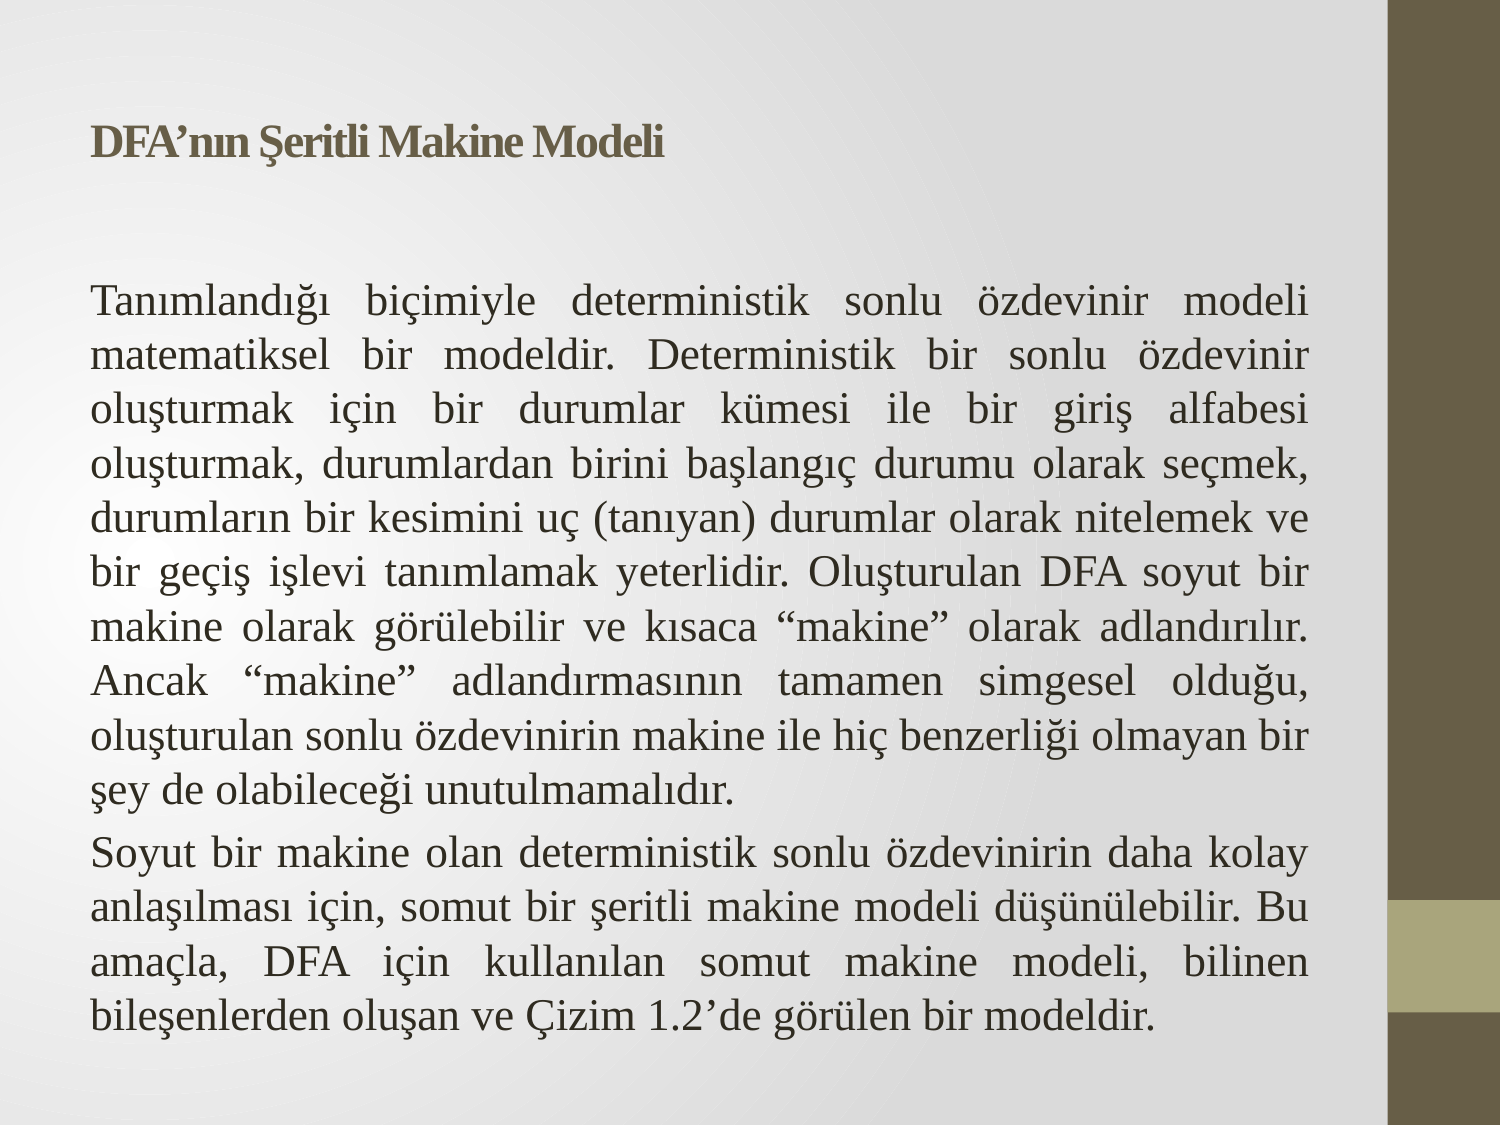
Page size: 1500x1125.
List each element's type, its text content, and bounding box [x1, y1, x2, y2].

title DFA’nın Şeritli Makine Modeli [75, 45, 1325, 233]
list Tanımlandığı biçimiyle deterministik sonlu özdevinir modeli matematiksel bir modeldir. Deterministik bir sonlu özdevinir oluşturmak için bir durumlar kümesi ile bir giriş alfabesi oluşturmak, durumlardan birini başlangıç durumu olarak seçmek, durumların bir kesimini uç (tanıyan) durumlar olarak nitelemek ve bir geçiş işlevi tanımlamak yeterlidir. Oluşturulan DFA soyut bir makine olarak görülebilir ve kısaca “makine” olarak adlandırılır. Ancak “makine” adlandırmasının tamamen simgesel olduğu, oluşturulan sonlu özdevinirin makine ile hiç benzerliği olmayan bir şey de olabileceği unutulmamalıdır. Soyut bir makine olan deterministik sonlu özdevinirin daha kolay anlaşılması için, somut bir şeritli makine modeli düşünülebilir. Bu amaçla, DFA için kullanılan somut makine modeli, bilinen bileşenlerden oluşan ve Çizim 1.2’de görülen bir modeldir. [75, 262, 1325, 1050]
